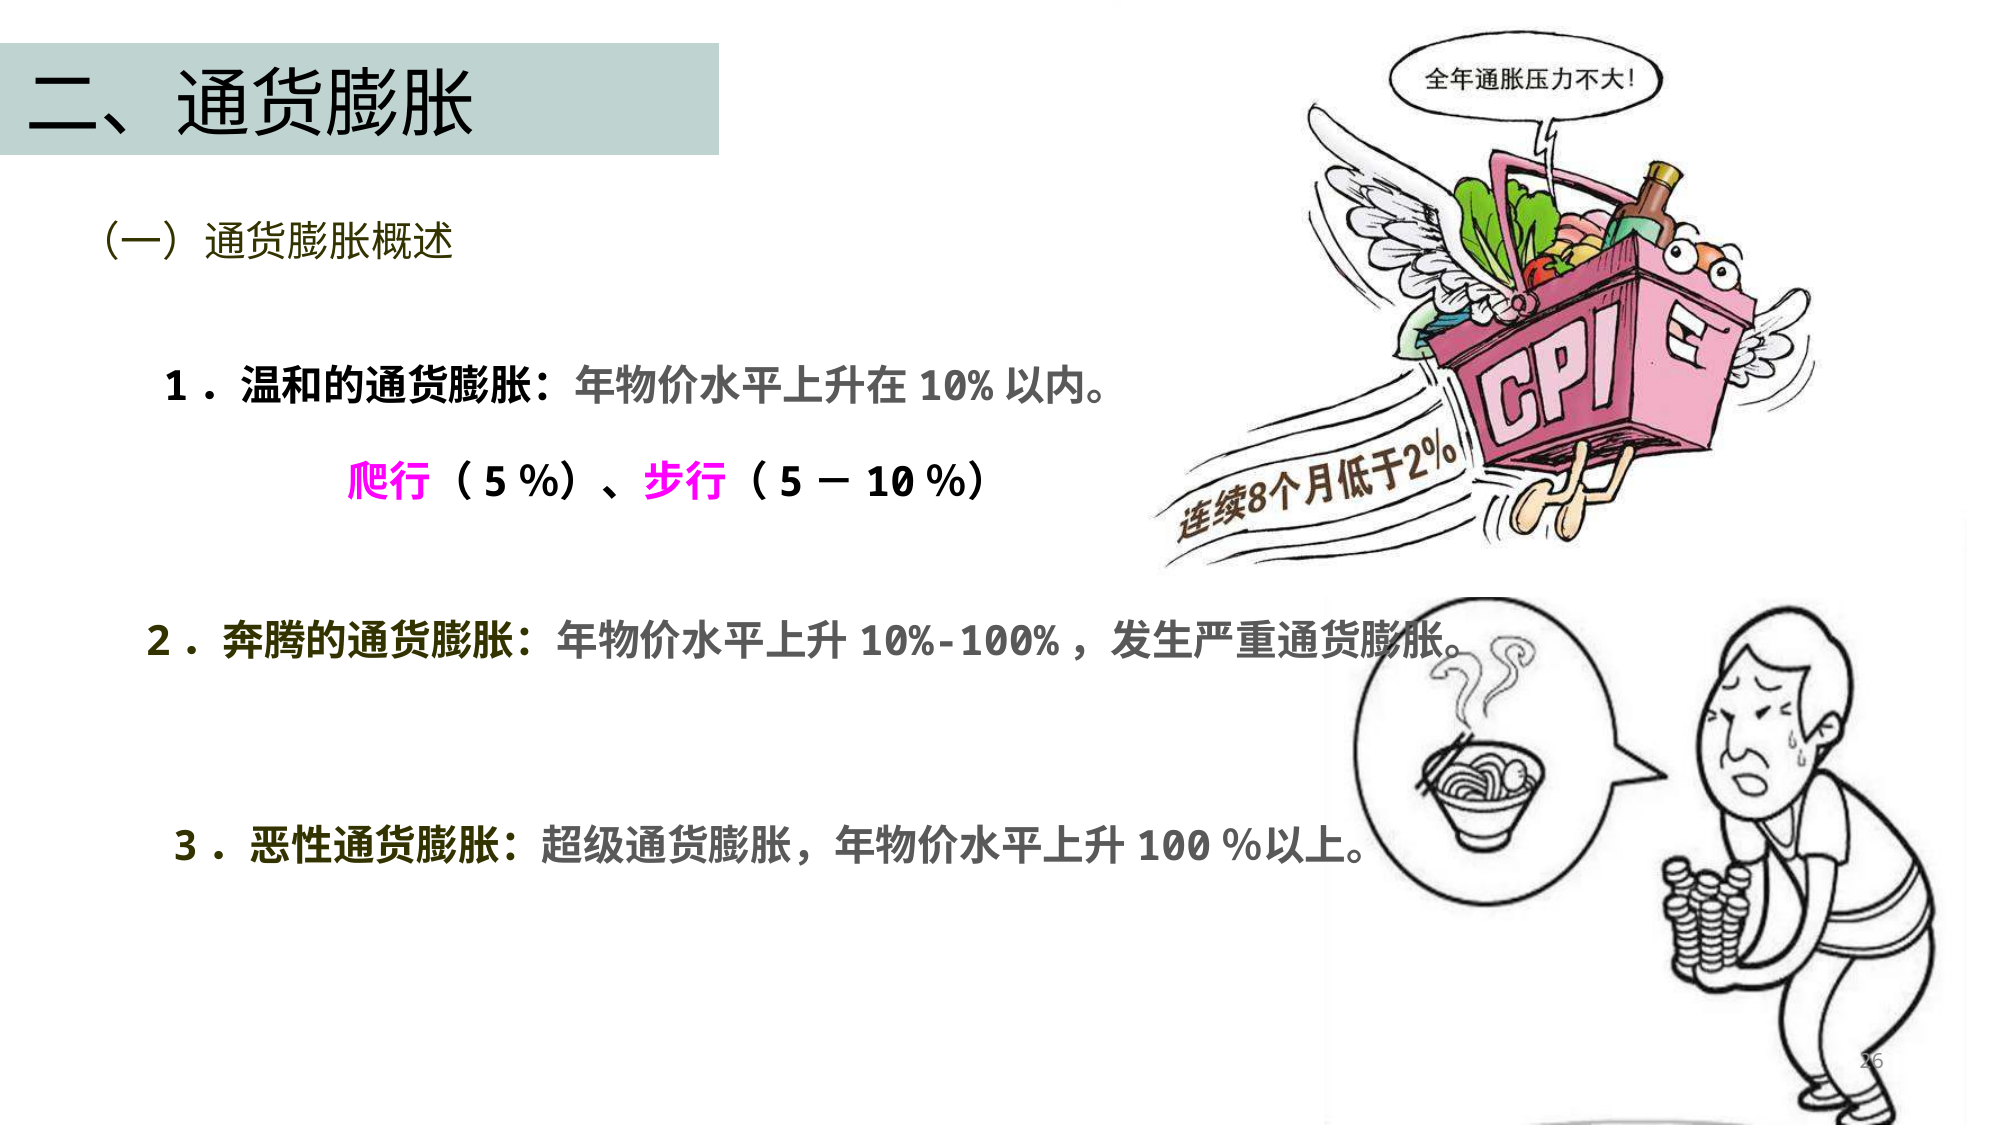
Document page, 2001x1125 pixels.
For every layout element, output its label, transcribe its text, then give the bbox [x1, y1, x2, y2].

picture [1112, 0, 1967, 1125]
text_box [0, 43, 719, 154]
text_box 3．恶性通货膨胀：超级通货膨胀，年物价水平上升100％以上。 [158, 810, 1324, 876]
text_box 2．奔腾的通货膨胀：年物价水平上升10%-100%，发生严重通货膨胀。 [130, 606, 1324, 672]
text_box （一）通货膨胀概述 [64, 206, 470, 272]
text_box 1．温和的通货膨胀：年物价水平上升在10%以内。 爬行（5％）、步行（5－10％） [123, 326, 1324, 608]
